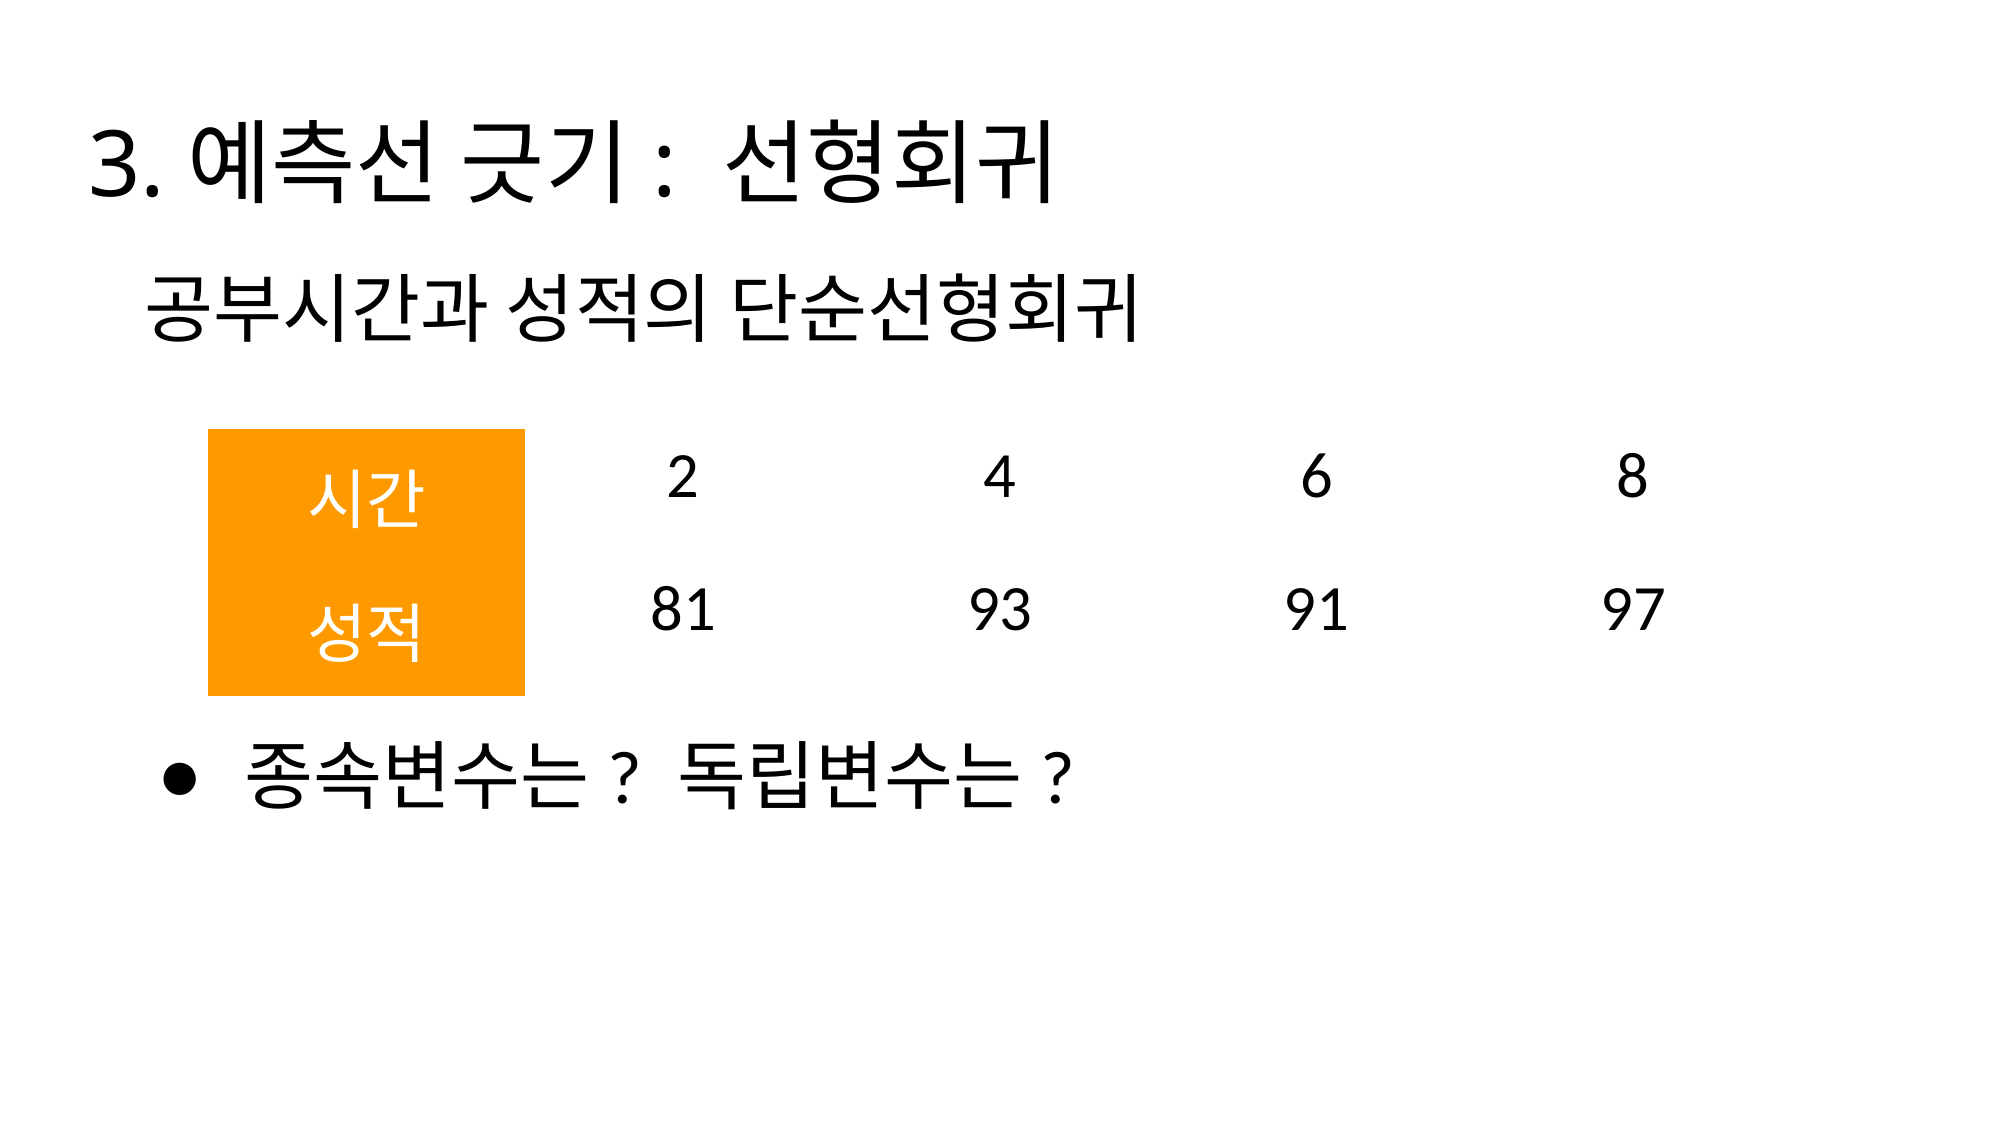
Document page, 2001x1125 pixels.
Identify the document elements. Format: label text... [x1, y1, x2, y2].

list 종속변수는? 독립변수는? [124, 718, 1932, 873]
table_cell 97 [1475, 562, 1792, 696]
table_header 6 [1158, 429, 1475, 562]
table_cell 성적 [208, 562, 525, 696]
table_cell 93 [842, 562, 1158, 696]
table_cell 91 [1158, 562, 1475, 696]
table_header 8 [1475, 429, 1792, 562]
table_cell 81 [525, 562, 842, 696]
table_header 2 [525, 429, 842, 562]
table_header 시간 [208, 429, 525, 562]
list 공부시간과 성적의 단순선형회귀 [124, 252, 1932, 406]
title 3.예측선 긋기: 선형회귀 [68, 97, 1932, 223]
table_header 4 [842, 429, 1158, 562]
